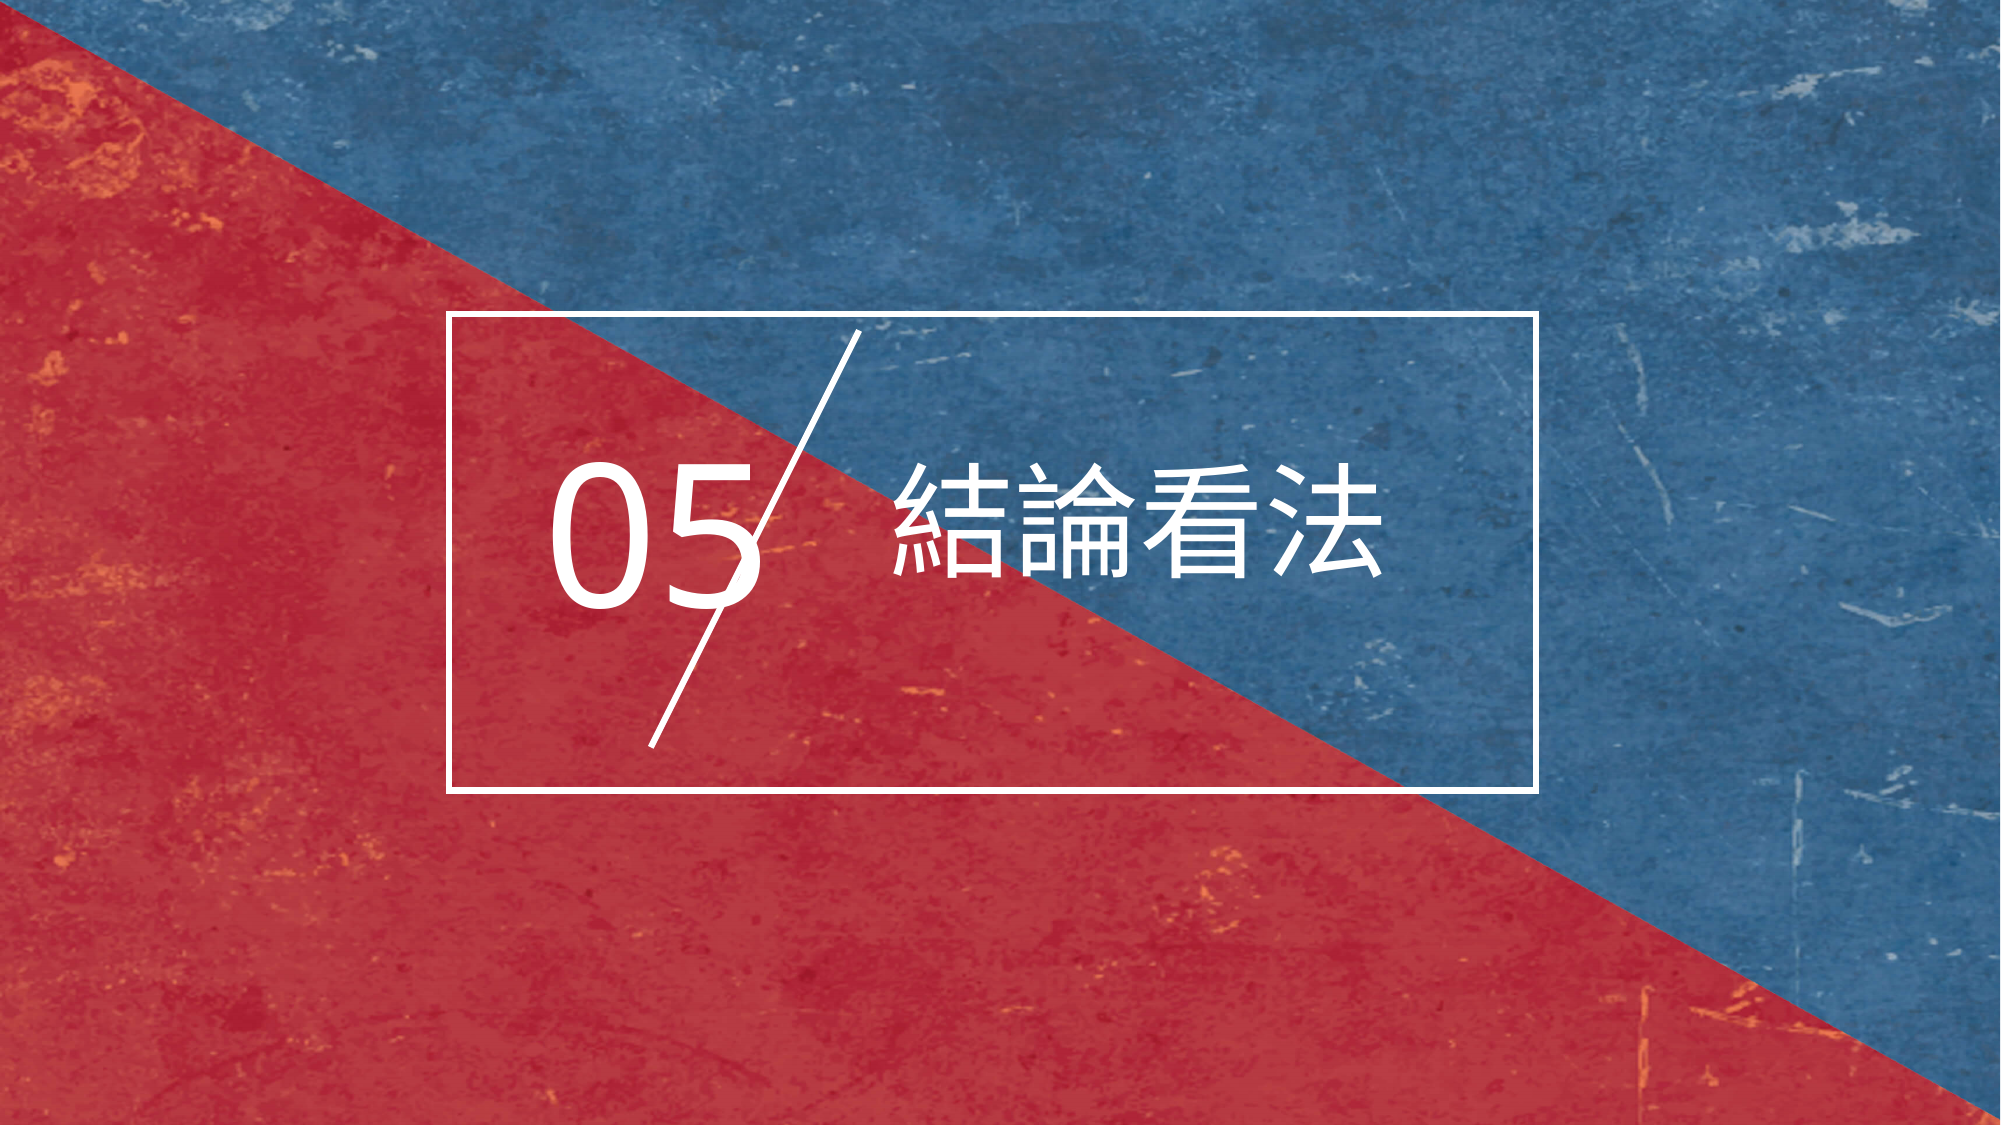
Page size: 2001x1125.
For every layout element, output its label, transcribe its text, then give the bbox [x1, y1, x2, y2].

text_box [650, 330, 860, 748]
text_box 結論看法 [1537, 435, 1962, 601]
picture [0, 0, 2001, 1125]
text_box [448, 313, 1537, 791]
